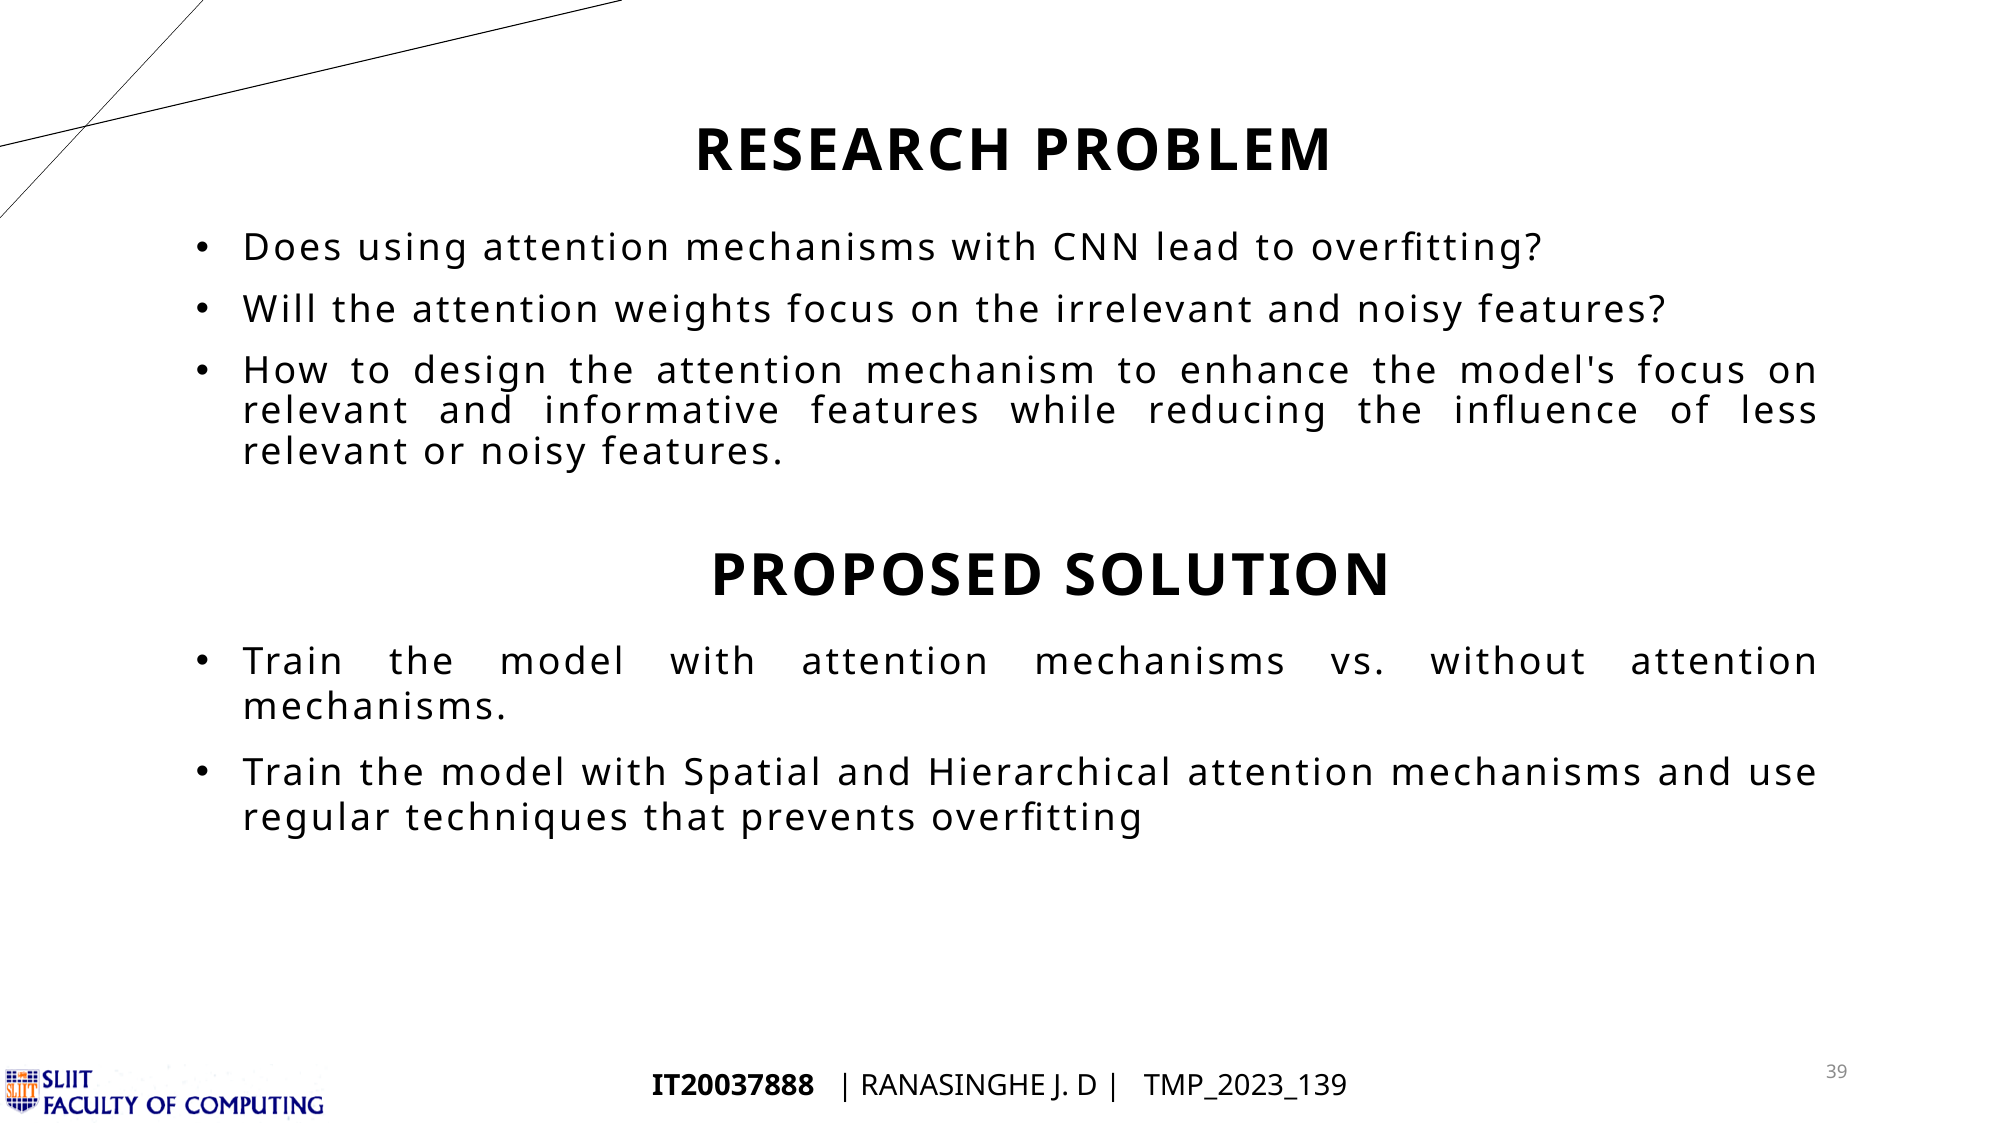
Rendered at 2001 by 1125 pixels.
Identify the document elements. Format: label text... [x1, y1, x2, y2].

text_box IT20037888 | RANASINGHE J. D | TMP_2023_139 [411, 1050, 1589, 1121]
picture [0, 1064, 329, 1123]
text_box PROPOSED SOLUTION [585, 526, 1517, 576]
slide_number 39 [1412, 1042, 1863, 1103]
list Does using attention mechanisms with CNN lead to overfitting? Will the attention weights focus on the irrelevant and noisy features? How to design the attention mechanism to enhance the model's focus on relevant and informative features while reducing the influence of less relevant or noisy features. [195, 210, 1823, 491]
title RESEARCH PROBLEM [548, 101, 1480, 203]
text_box Train the model with attention mechanisms vs. without attention mechanisms. Train the model with Spatial and Hierarchical attention mechanisms and use regular techniques that prevents overfitting [195, 576, 1823, 965]
